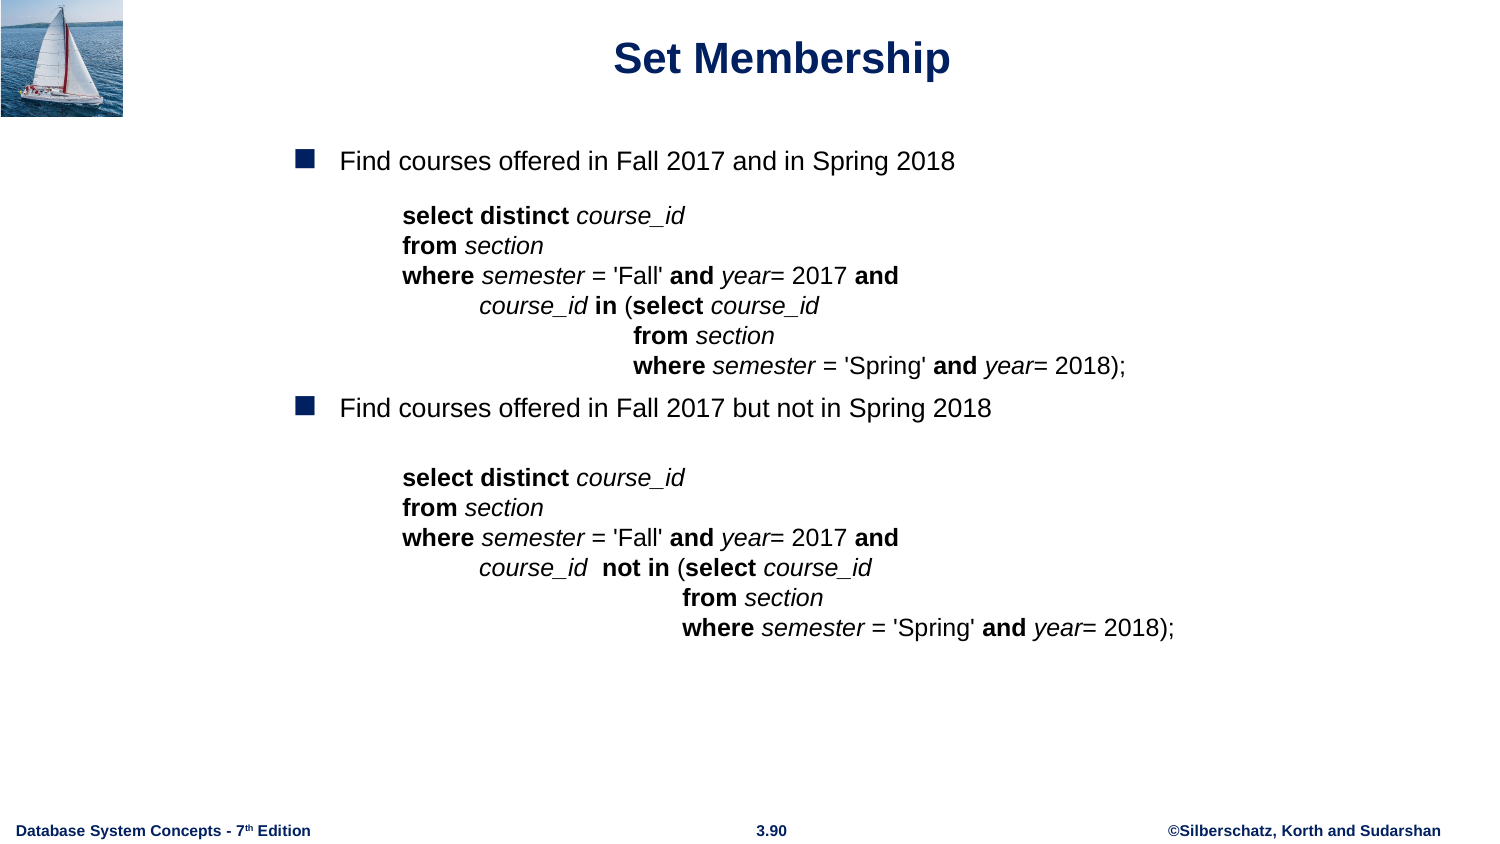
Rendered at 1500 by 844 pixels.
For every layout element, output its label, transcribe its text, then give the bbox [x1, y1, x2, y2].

text_box select distinct course_id from section where semester = 'Fall' and year= 2017 and course_id in (select course_id from section where semester = 'Spring' and year= 2018); [387, 192, 1153, 387]
text_box select distinct course_id from section where semester = 'Fall' and year= 2017 and course_id not in (select course_id from section where semester = 'Spring' and year= 2018); [387, 454, 1198, 649]
list Find courses offered in Fall 2017 and in Spring 2018 Find courses offered in Fall 2017 but not in Spring 2018 [282, 136, 1224, 775]
picture [0, 0, 123, 117]
title Set Membership [125, 14, 1452, 90]
